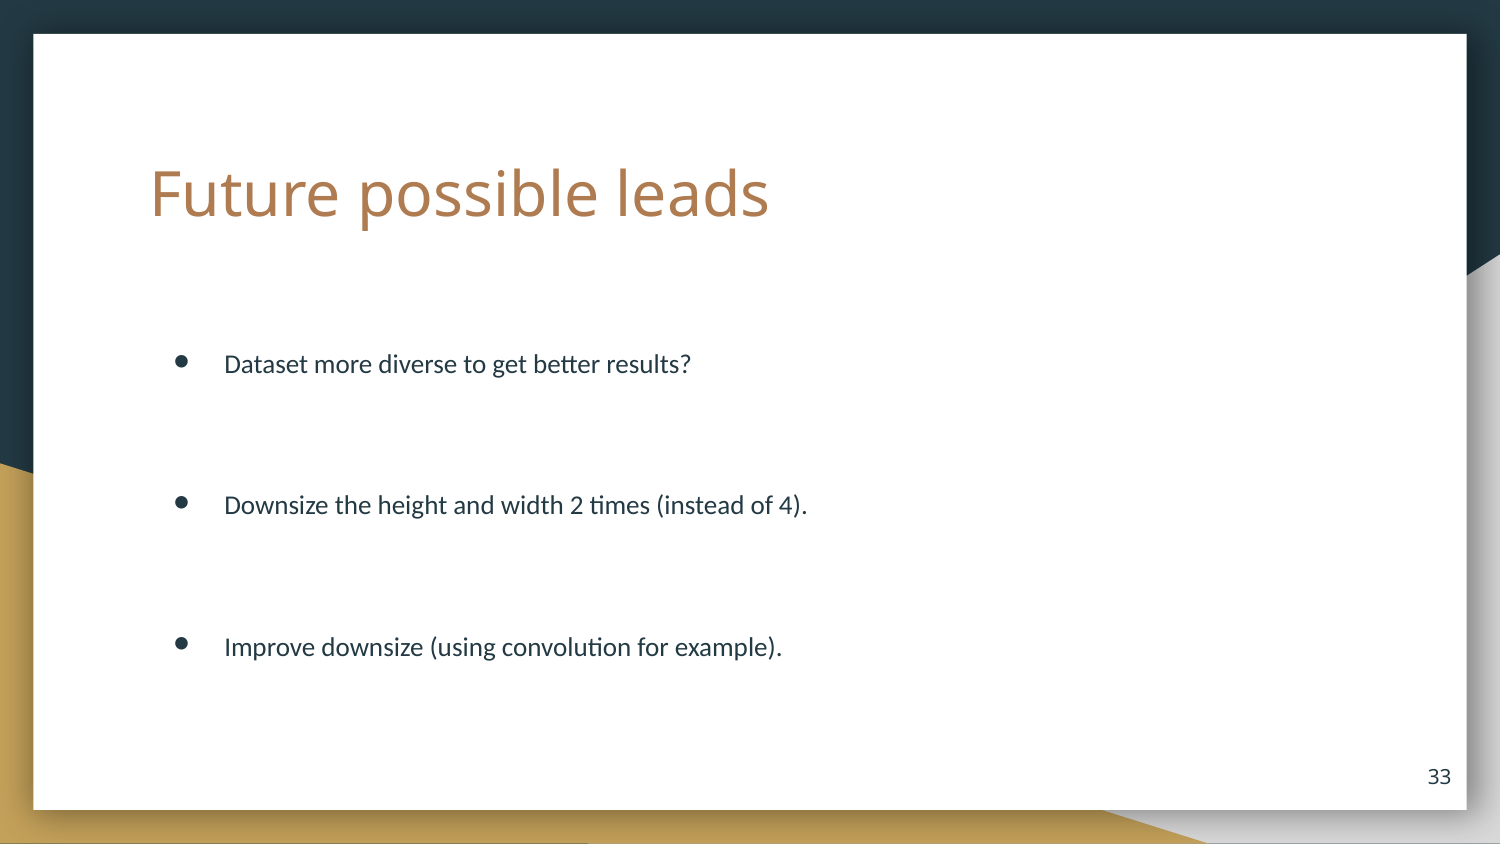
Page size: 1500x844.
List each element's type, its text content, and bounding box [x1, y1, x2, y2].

slide_number ‹#› [1376, 745, 1467, 810]
list Dataset more diverse to get better results? Downsize the height and width 2 times (instead of 4). Improve downsize (using convolution for example). [134, 326, 1366, 729]
title Future possible leads [134, 138, 1366, 296]
